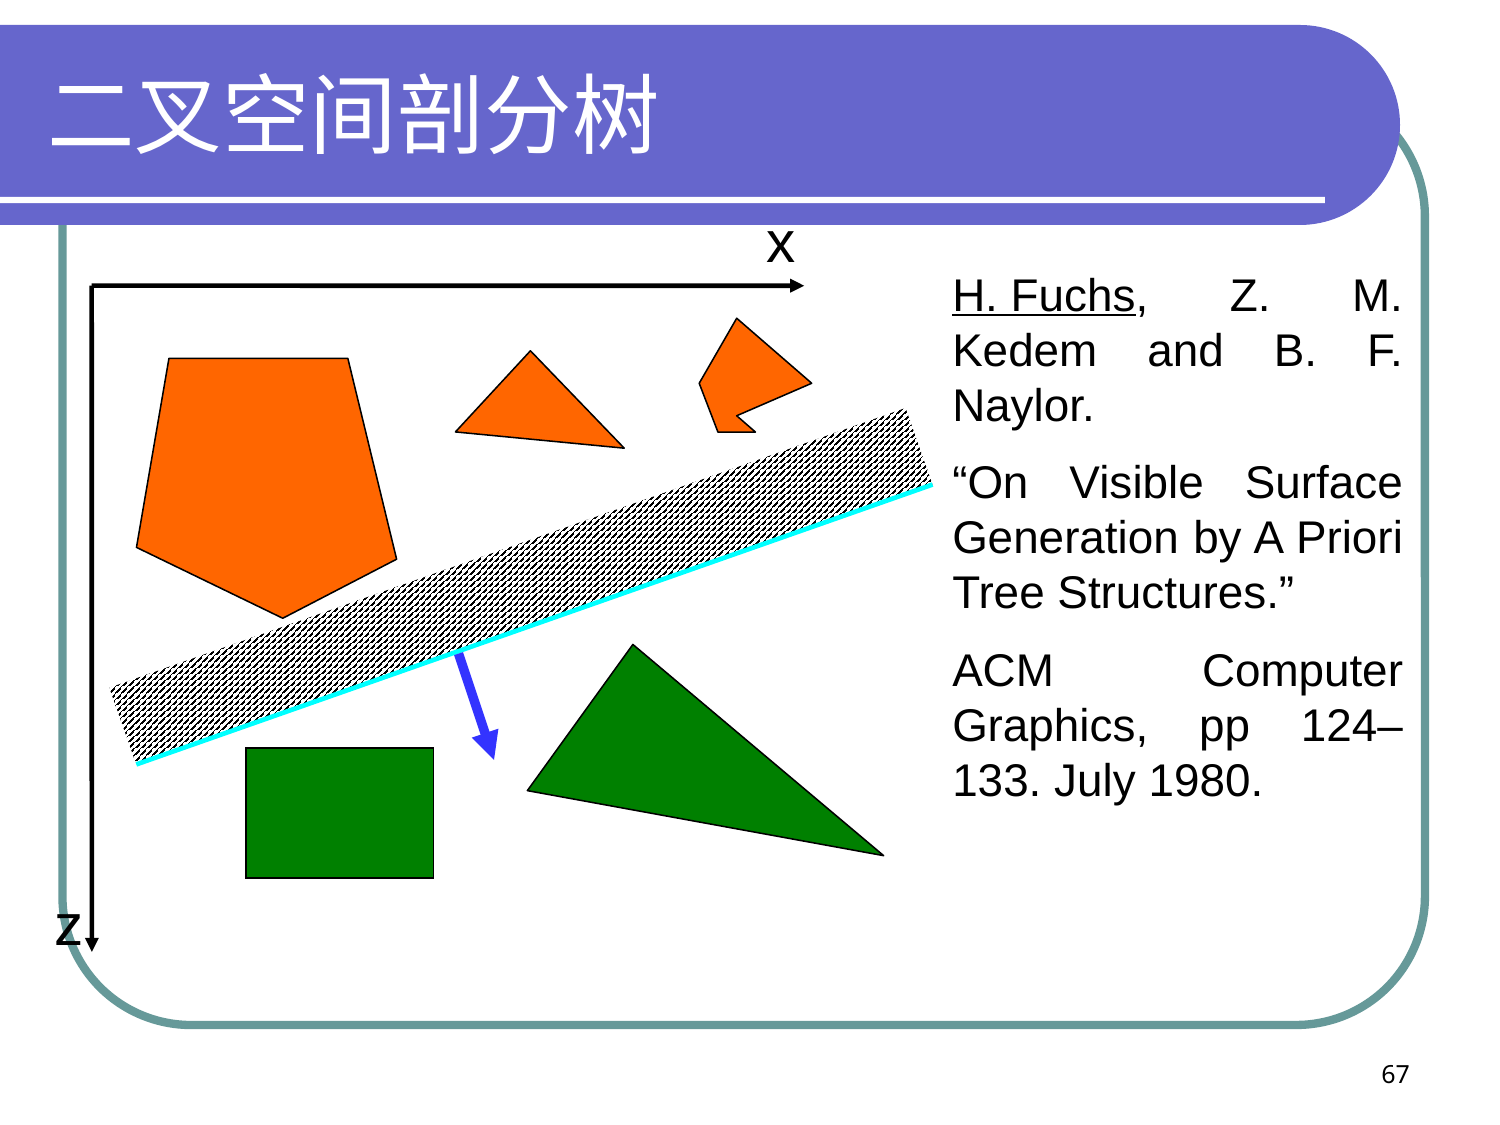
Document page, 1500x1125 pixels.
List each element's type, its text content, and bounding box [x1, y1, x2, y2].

text_box [455, 350, 625, 449]
text_box H. Fuchs, Z. M. Kedem and B. F. Naylor. “On Visible Surface Generation by A Priori Tree Structures.” ACM Computer Graphics, pp 124–133. July 1980. [937, 257, 1418, 814]
text_box [699, 318, 812, 433]
text_box [246, 747, 434, 878]
text_box z [54, 887, 111, 985]
title 二叉空间剖分树 [32, 37, 1347, 188]
text_box [527, 644, 884, 856]
picture [109, 627, 517, 762]
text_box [98, 545, 944, 627]
text_box [458, 653, 496, 760]
picture [515, 407, 932, 545]
slide_number 67 [1074, 1024, 1426, 1101]
text_box x [766, 204, 823, 302]
text_box [137, 358, 393, 543]
